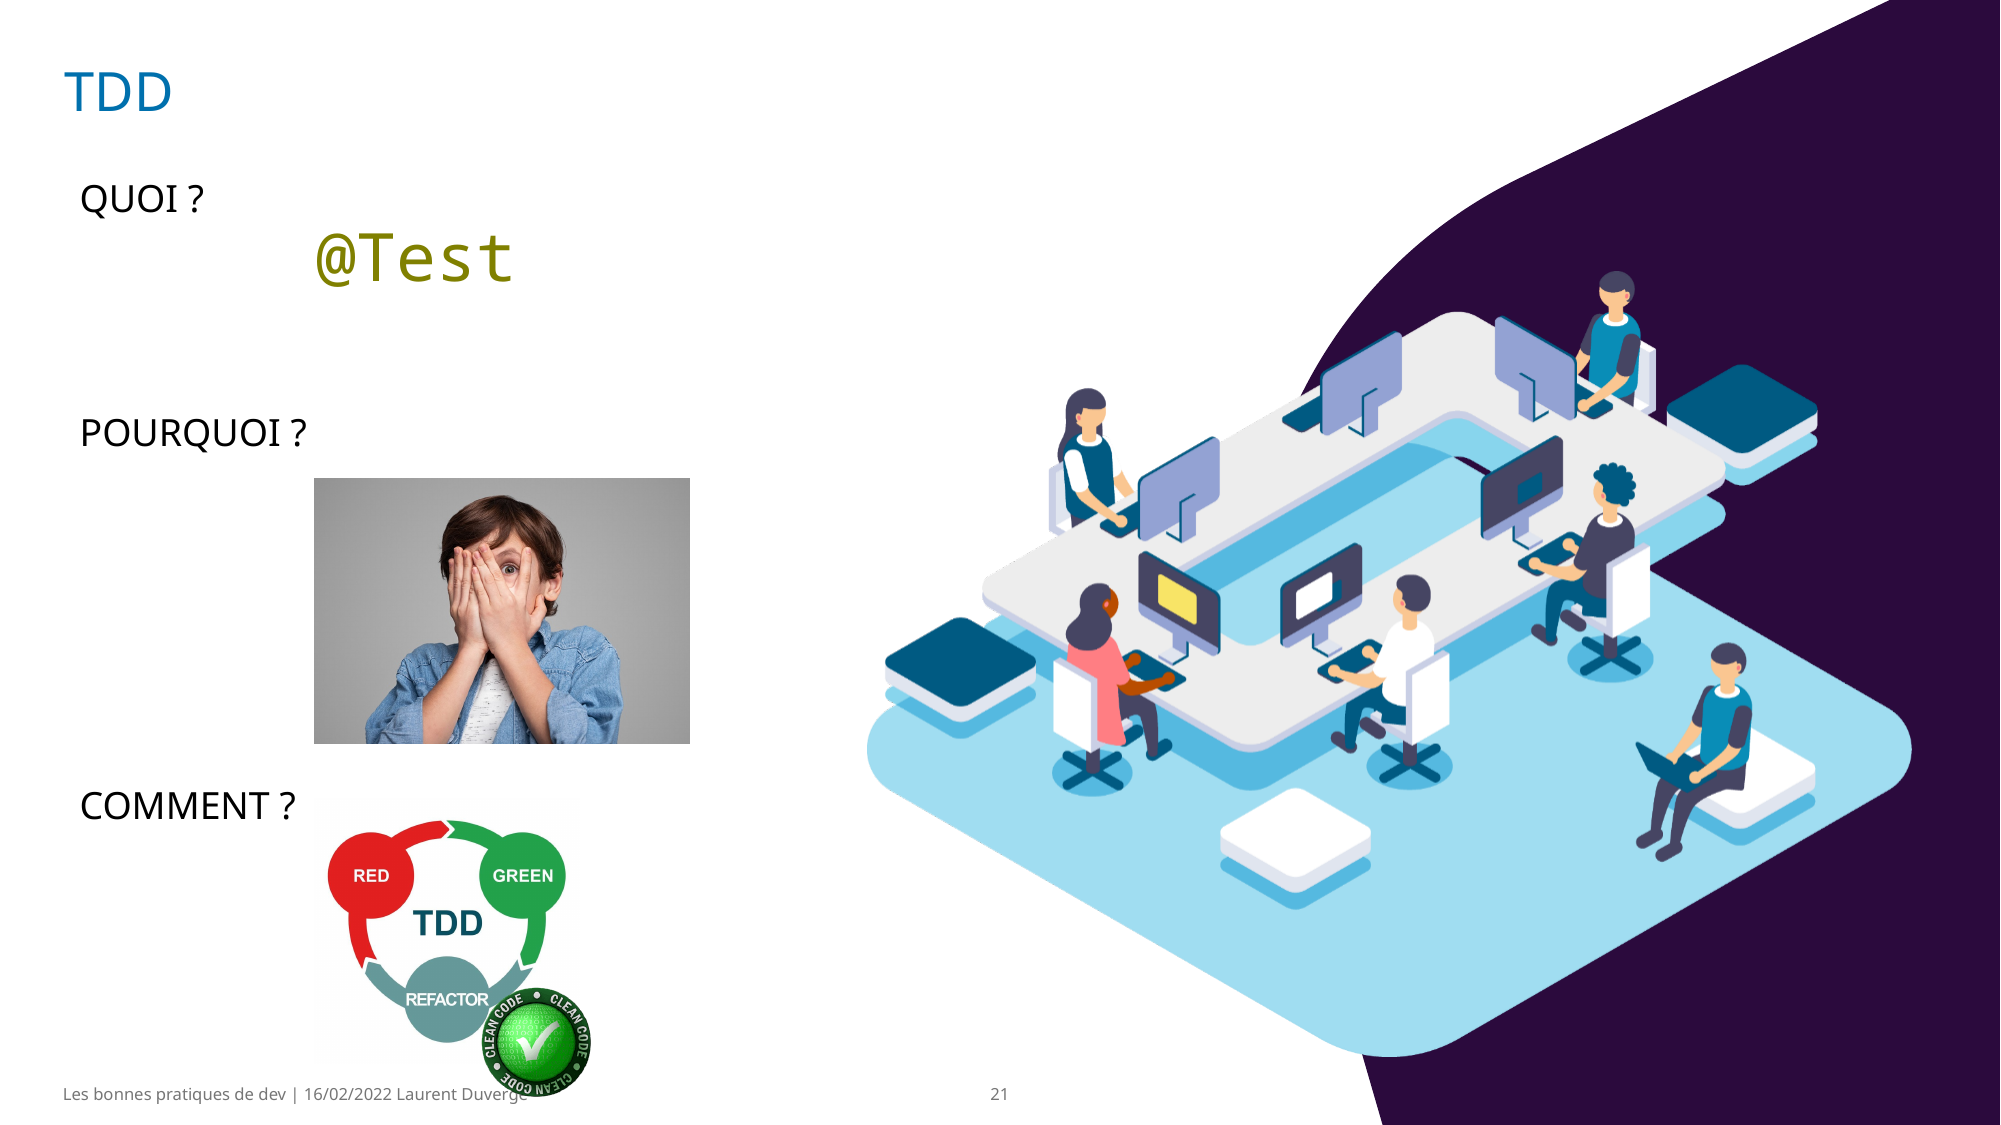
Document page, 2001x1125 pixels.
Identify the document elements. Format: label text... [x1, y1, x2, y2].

picture [314, 798, 591, 1097]
picture [314, 478, 690, 744]
text_box @Test [301, 207, 593, 303]
picture [867, 271, 2001, 1057]
text_box QUOI ? POURQUOI ? COMMENT ? [64, 172, 540, 504]
title TDD [64, 64, 1955, 207]
